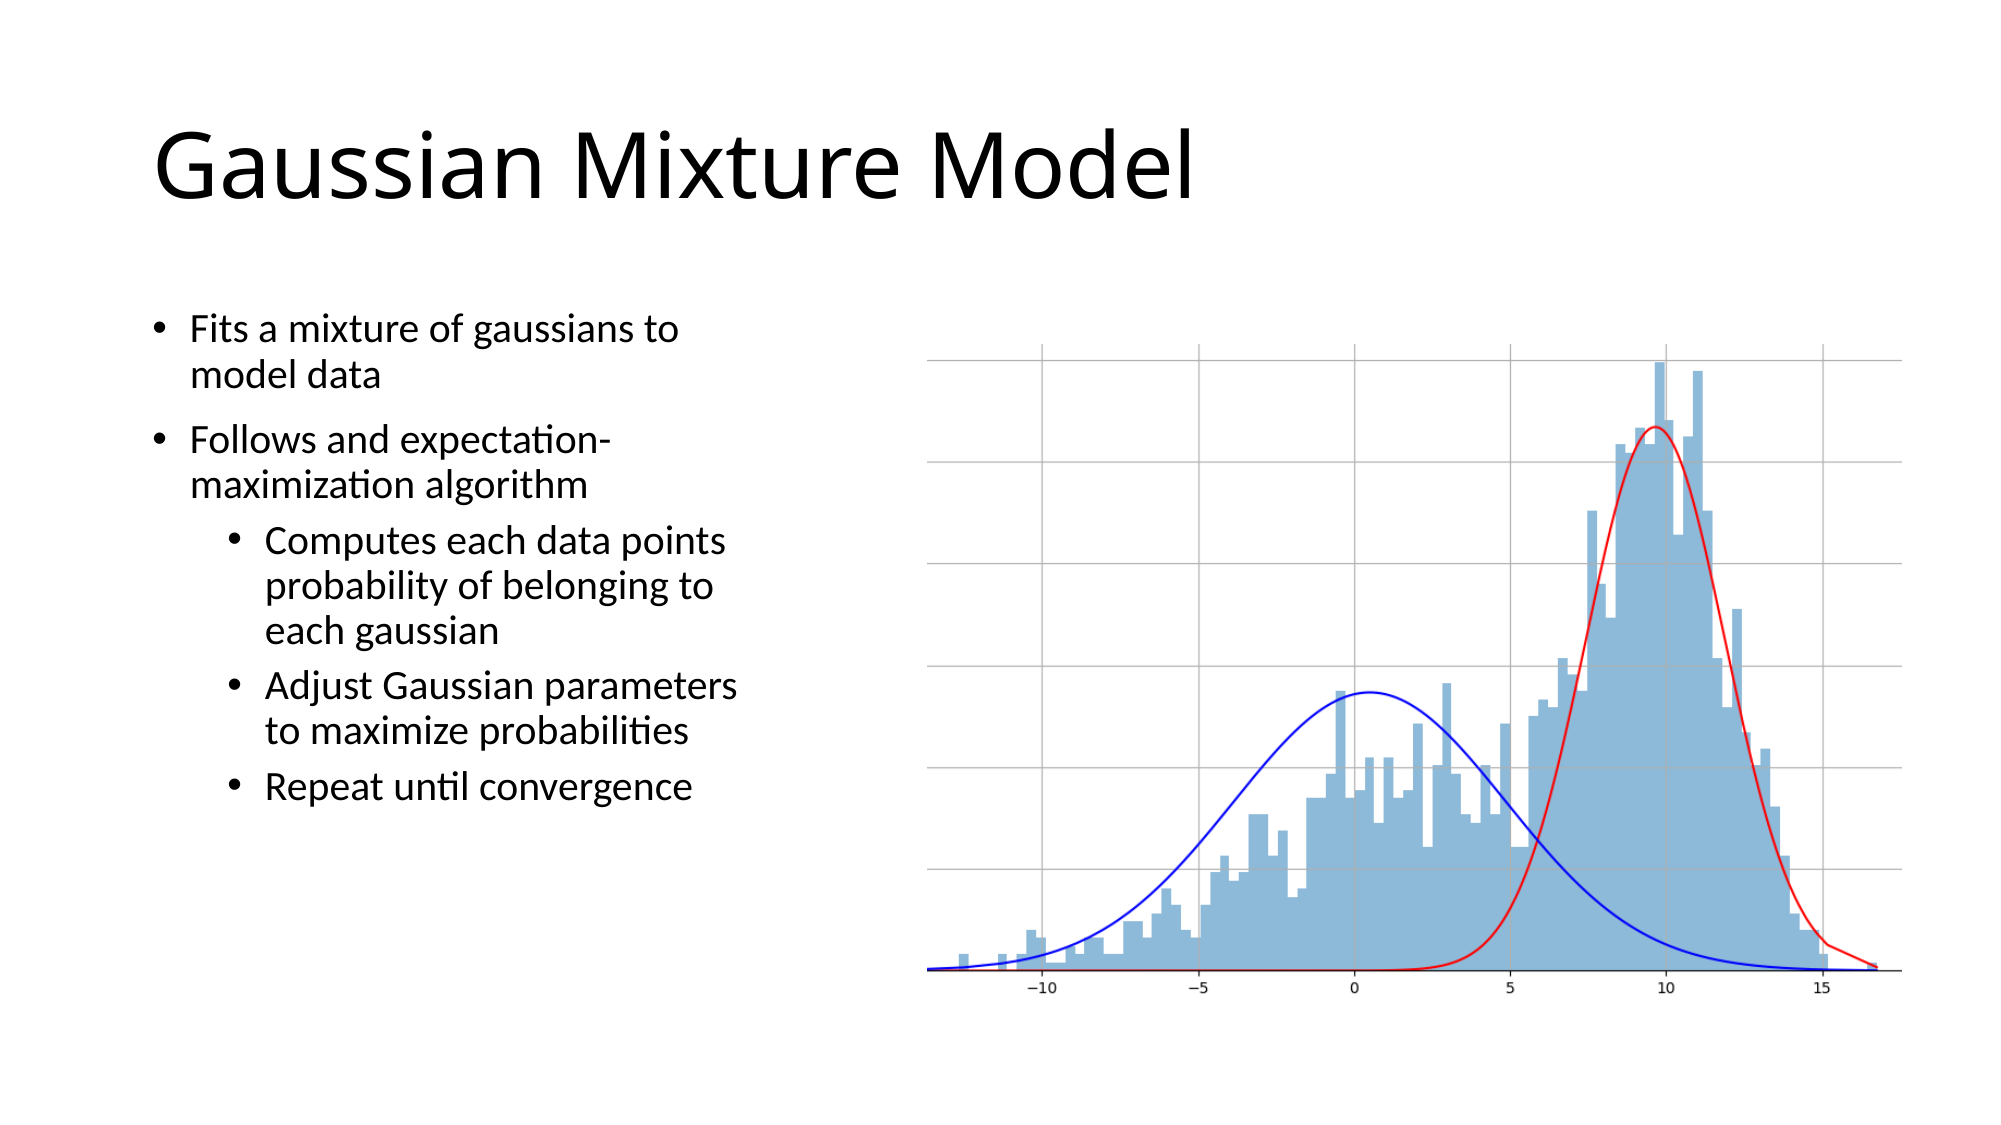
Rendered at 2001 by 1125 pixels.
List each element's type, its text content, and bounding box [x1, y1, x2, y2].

list Fits a mixture of gaussians to model data Follows and expectation-maximization algorithm Computes each data points probability of belonging to each gaussian Adjust Gaussian parameters to maximize probabilities Repeat until convergence [137, 299, 761, 1014]
title Gaussian Mixture Model [137, 59, 1863, 278]
picture [927, 344, 1902, 1014]
